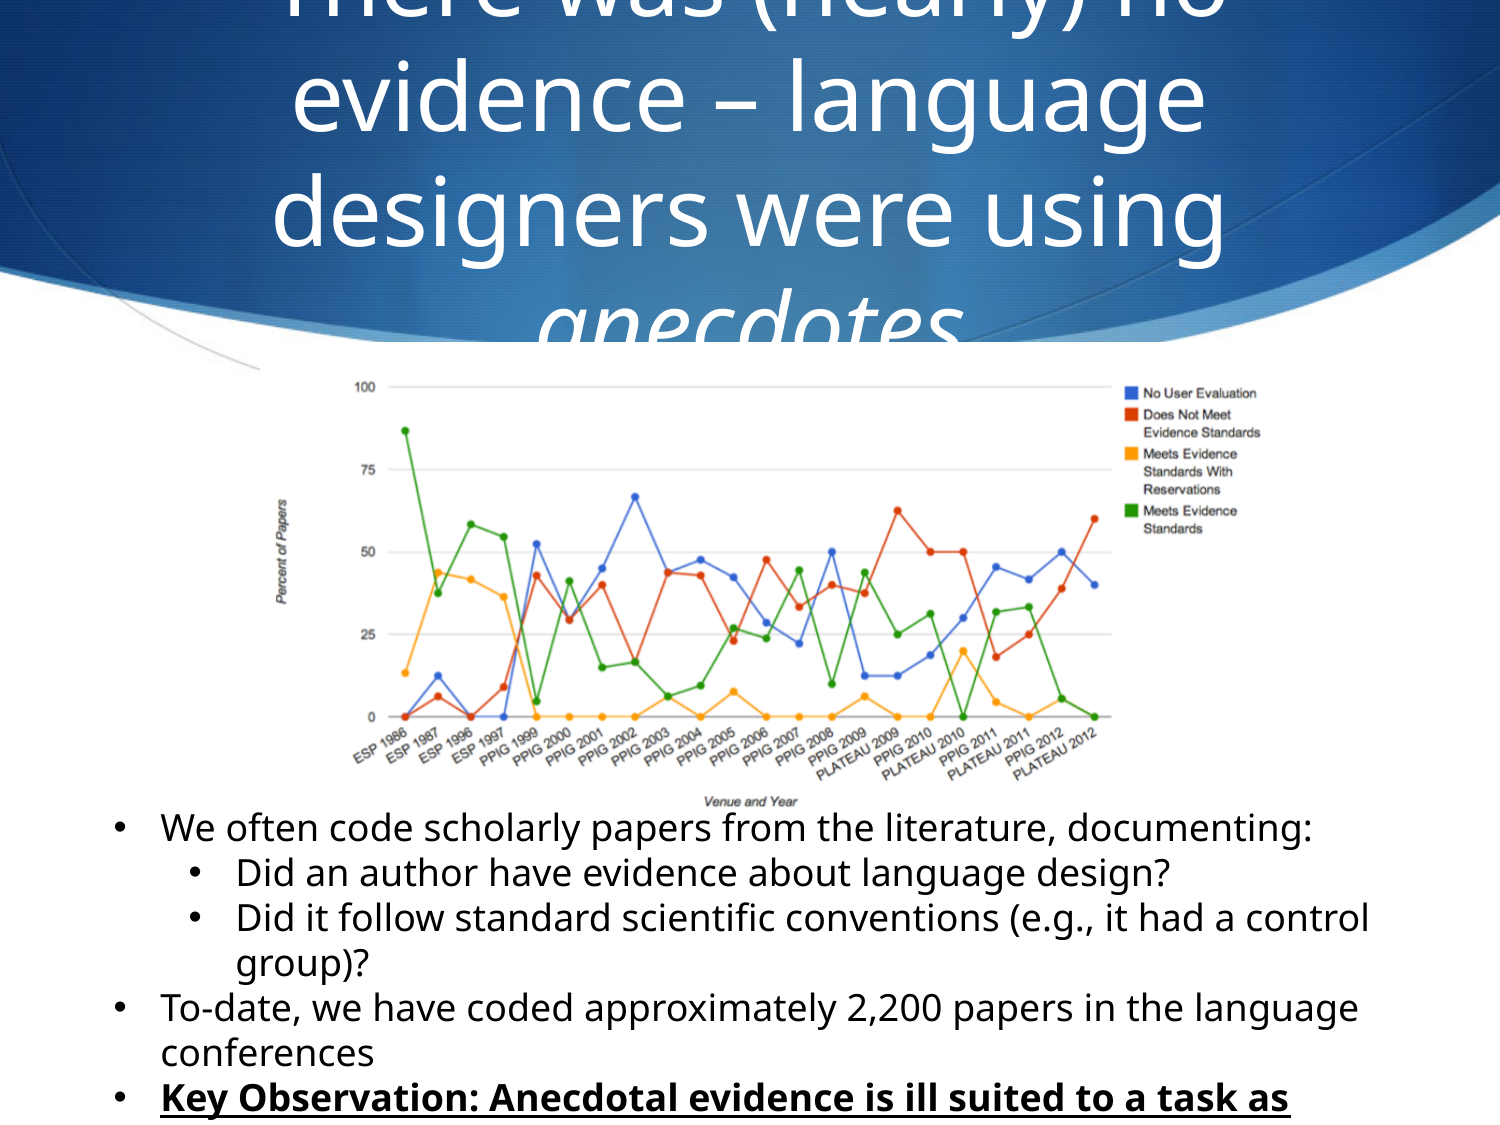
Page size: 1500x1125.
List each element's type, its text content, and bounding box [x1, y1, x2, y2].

text_box We often code scholarly papers from the literature, documenting: Did an author have evidence about language design? Did it follow standard scientific conventions (e.g., it had a control group)? To-date, we have coded approximately 2,200 papers in the language conferences Key Observation: Anecdotal evidence is ill suited to a task as complex as understanding the programming language wars [98, 797, 1459, 1125]
picture [0, 0, 1500, 1125]
title There was (nearly) no evidence – language designers were using anecdotes [75, 56, 1425, 245]
